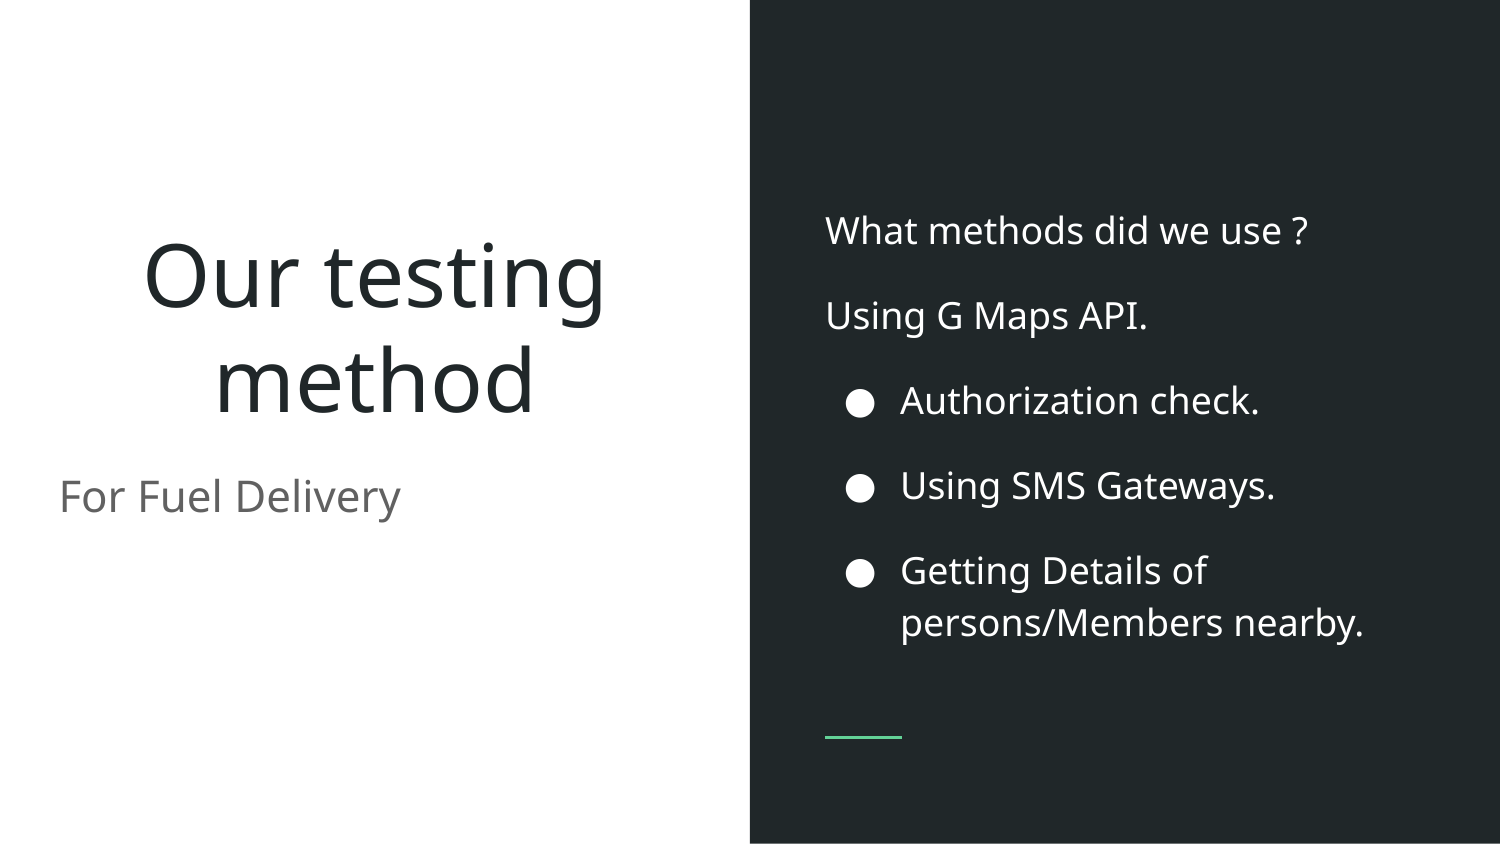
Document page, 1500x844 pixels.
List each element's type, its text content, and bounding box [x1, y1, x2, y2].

list What methods did we use ? Using G Maps API. Authorization check. Using SMS Gateways. Getting Details of persons/Members nearby. [810, 118, 1440, 725]
title Our testing method [43, 197, 708, 446]
subtitle For Fuel Delivery [43, 454, 708, 675]
